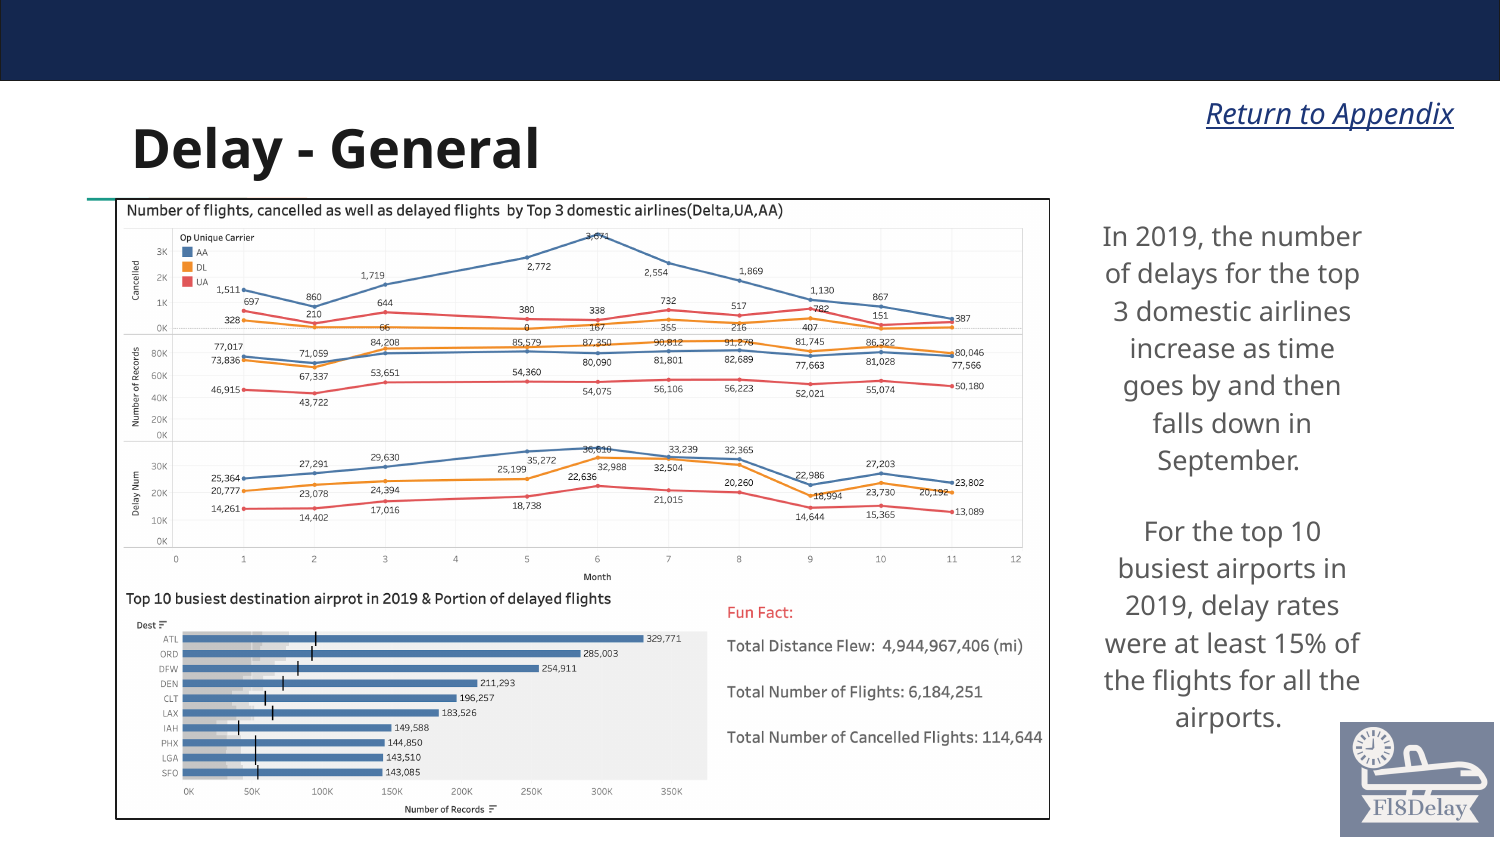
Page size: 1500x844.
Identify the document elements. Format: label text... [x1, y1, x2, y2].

text_box [0, 0, 1500, 81]
text_box Return to Appendix [1190, 80, 1494, 132]
picture [116, 199, 1050, 819]
title Delay - General [116, 99, 1378, 188]
picture [1340, 722, 1494, 837]
list In 2019, the number of delays for the top 3 domestic airlines increase as time goes by and then falls down in September. For the top 10 busiest airports in 2019, delay rates were at least 15% of the flights for all the airports. [1083, 199, 1381, 819]
